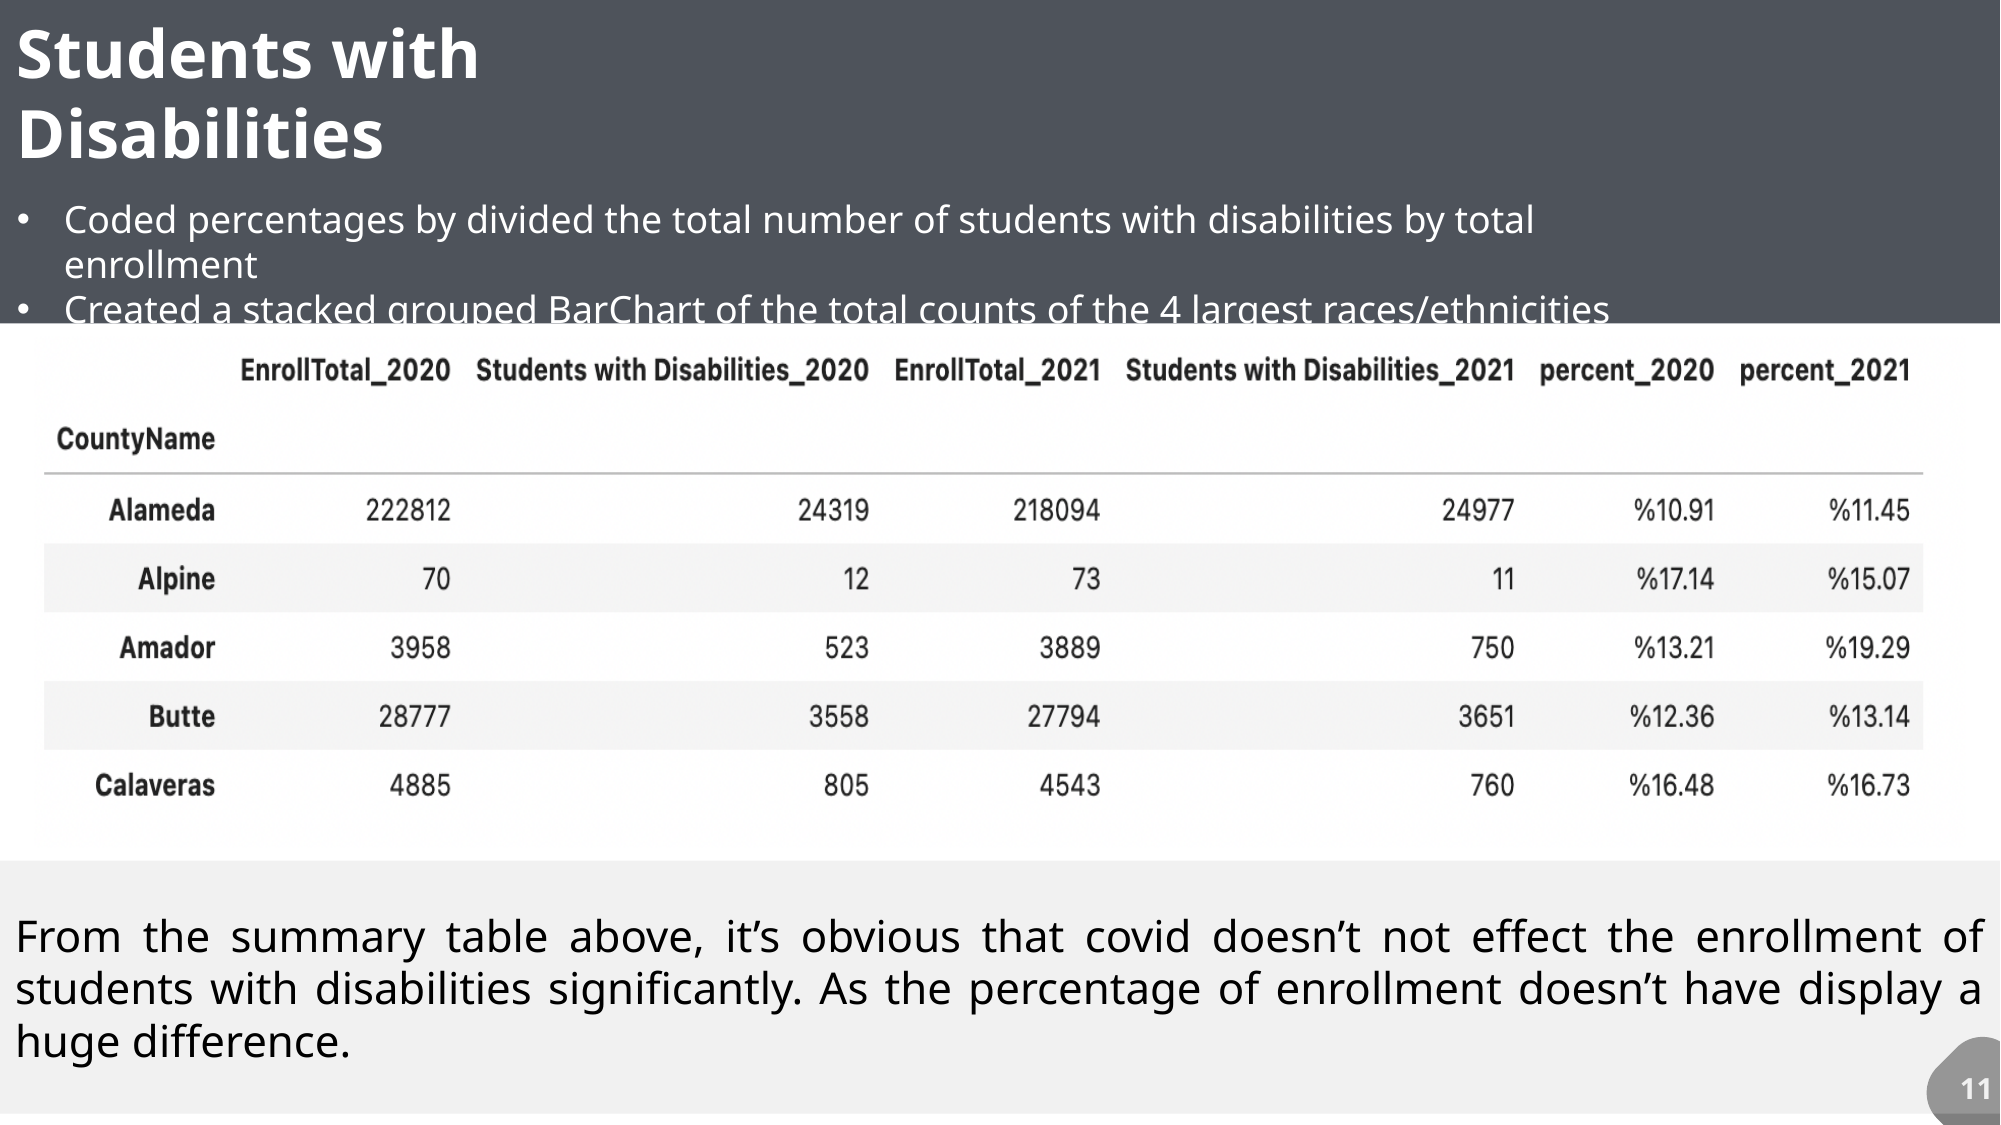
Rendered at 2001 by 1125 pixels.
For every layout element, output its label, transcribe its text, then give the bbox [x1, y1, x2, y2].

text_box Coded percentages by divided the total number of students with disabilities by total enrollment Created a stacked grouped BarChart of the total counts of the 4 largest races/ethnicities [16, 196, 1676, 332]
text_box [1933, 1114, 2000, 1125]
text_box From the summary table above, it’s obvious that covid doesn’t not effect the enrollment of students with disabilities significantly. As the percentage of enrollment doesn’t have display a huge difference. [0, 860, 2000, 1114]
text_box [0, 0, 2000, 324]
text_box Students with Disabilities [16, 11, 679, 172]
picture [34, 336, 1966, 848]
